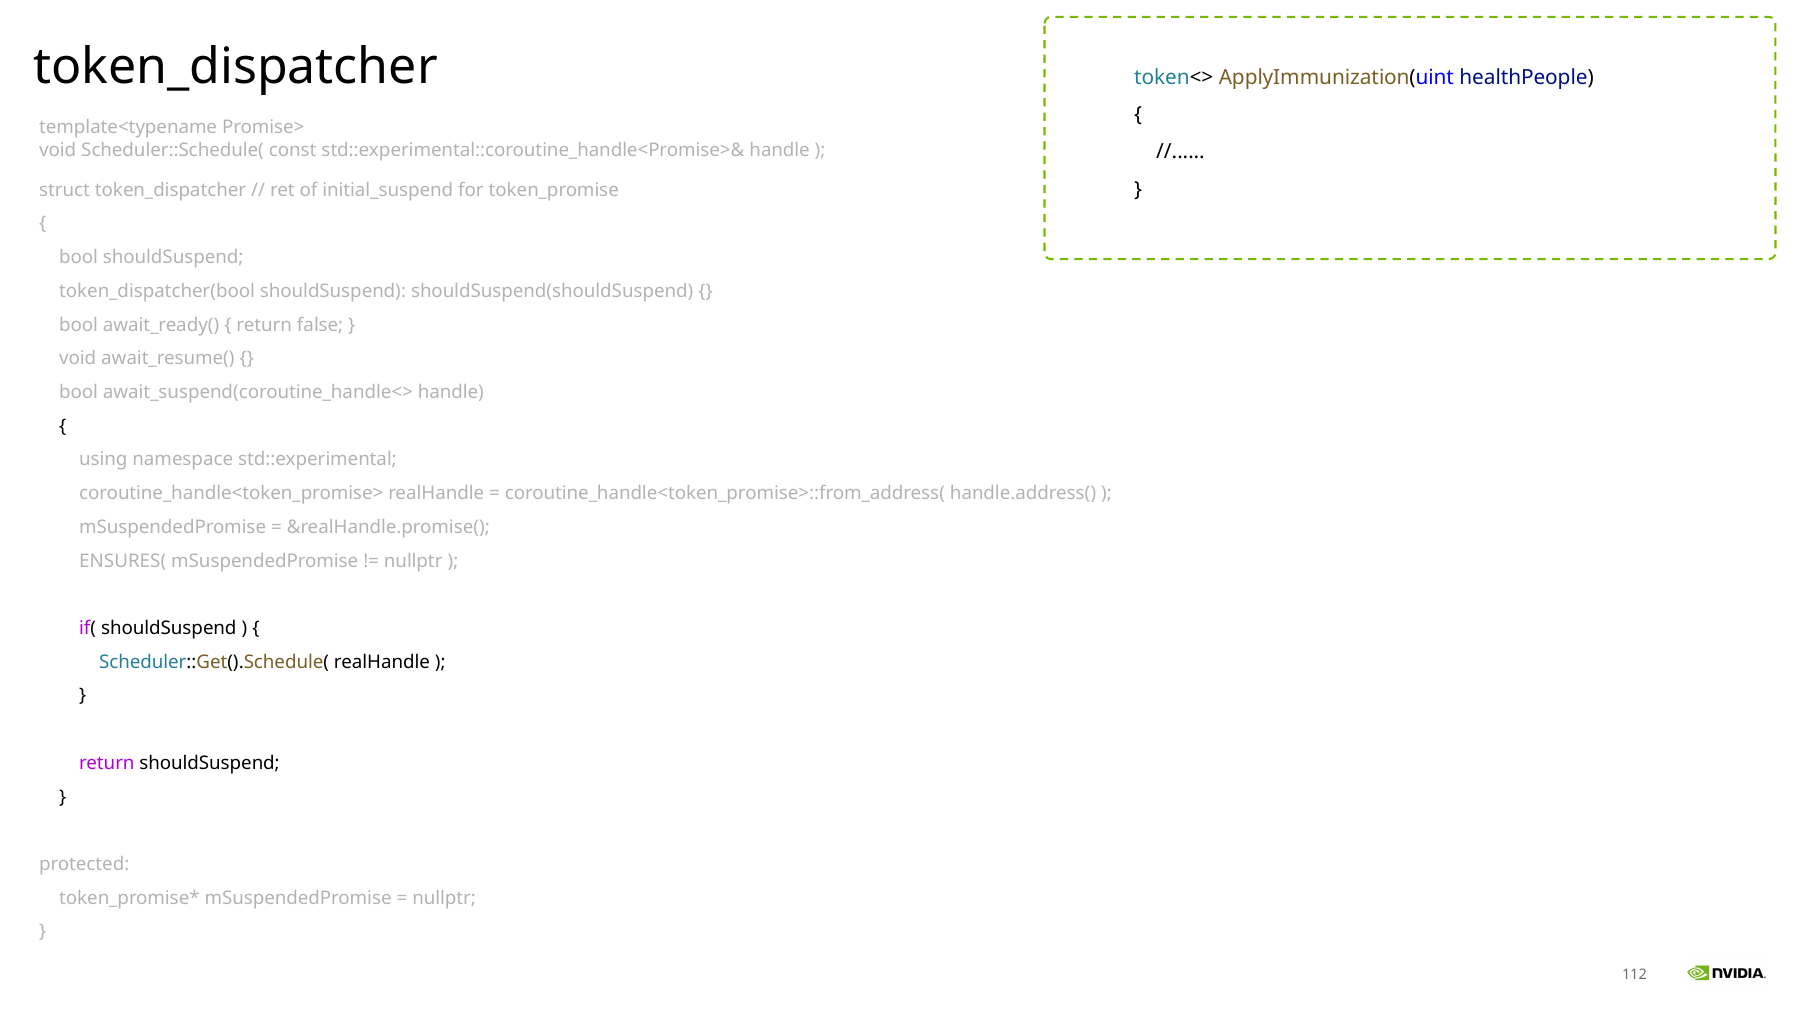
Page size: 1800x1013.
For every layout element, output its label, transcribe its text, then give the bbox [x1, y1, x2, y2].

text_box struct token_dispatcher // ret of initial_suspend for token_promise { bool shouldSuspend; token_dispatcher(bool shouldSuspend): shouldSuspend(shouldSuspend) {} bool await_ready() { return false; } void await_resume() {} bool await_suspend(coroutine_handle<> handle) { using namespace std::experimental; coroutine_handle<token_promise> realHandle = coroutine_handle<token_promise>::from_address( handle.address() ); mSuspendedPromise = &realHandle.promise(); ENSURES( mSuspendedPromise != nullptr ); if( shouldSuspend ) { Scheduler::Get().Schedule( realHandle ); } return shouldSuspend; } protected: token_promise* mSuspendedPromise = nullptr; } [22, 157, 1504, 951]
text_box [1044, 16, 1776, 260]
picture [1687, 953, 1766, 993]
text_box token_dispatcher [16, 30, 455, 103]
text_box template<typename Promise> void Scheduler::Schedule( const std::experimental::coroutine_handle<Promise>& handle ); [22, 106, 1038, 169]
